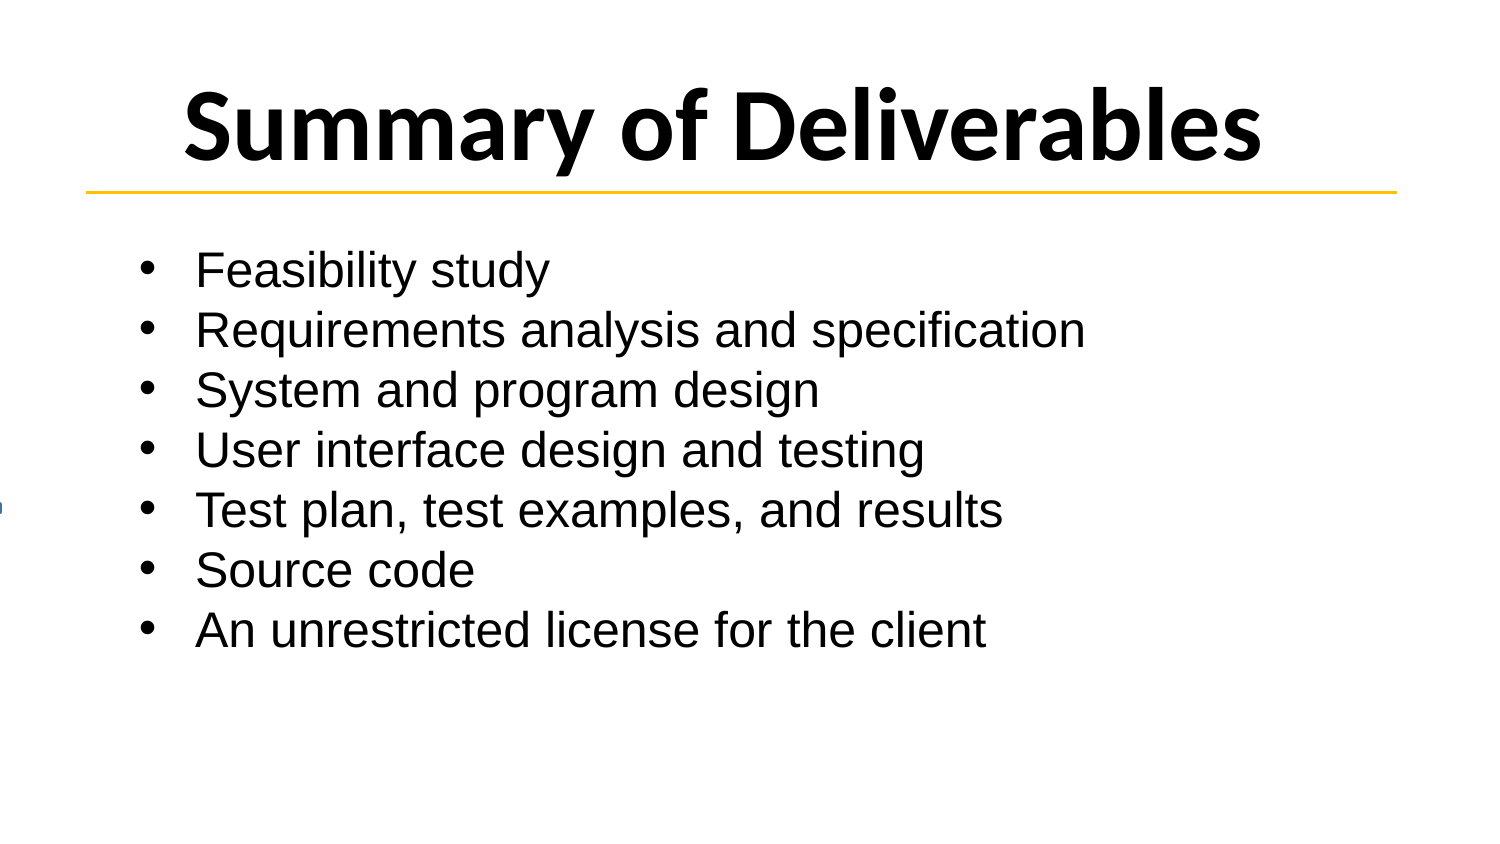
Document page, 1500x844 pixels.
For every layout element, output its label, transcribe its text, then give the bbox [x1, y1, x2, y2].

text_box Feasibility study Requirements analysis and specification System and program design User interface design and testing Test plan, test examples, and results Source code An unrestricted license for the client [86, 222, 1386, 759]
title Summary of Deliverables [24, 45, 1424, 209]
